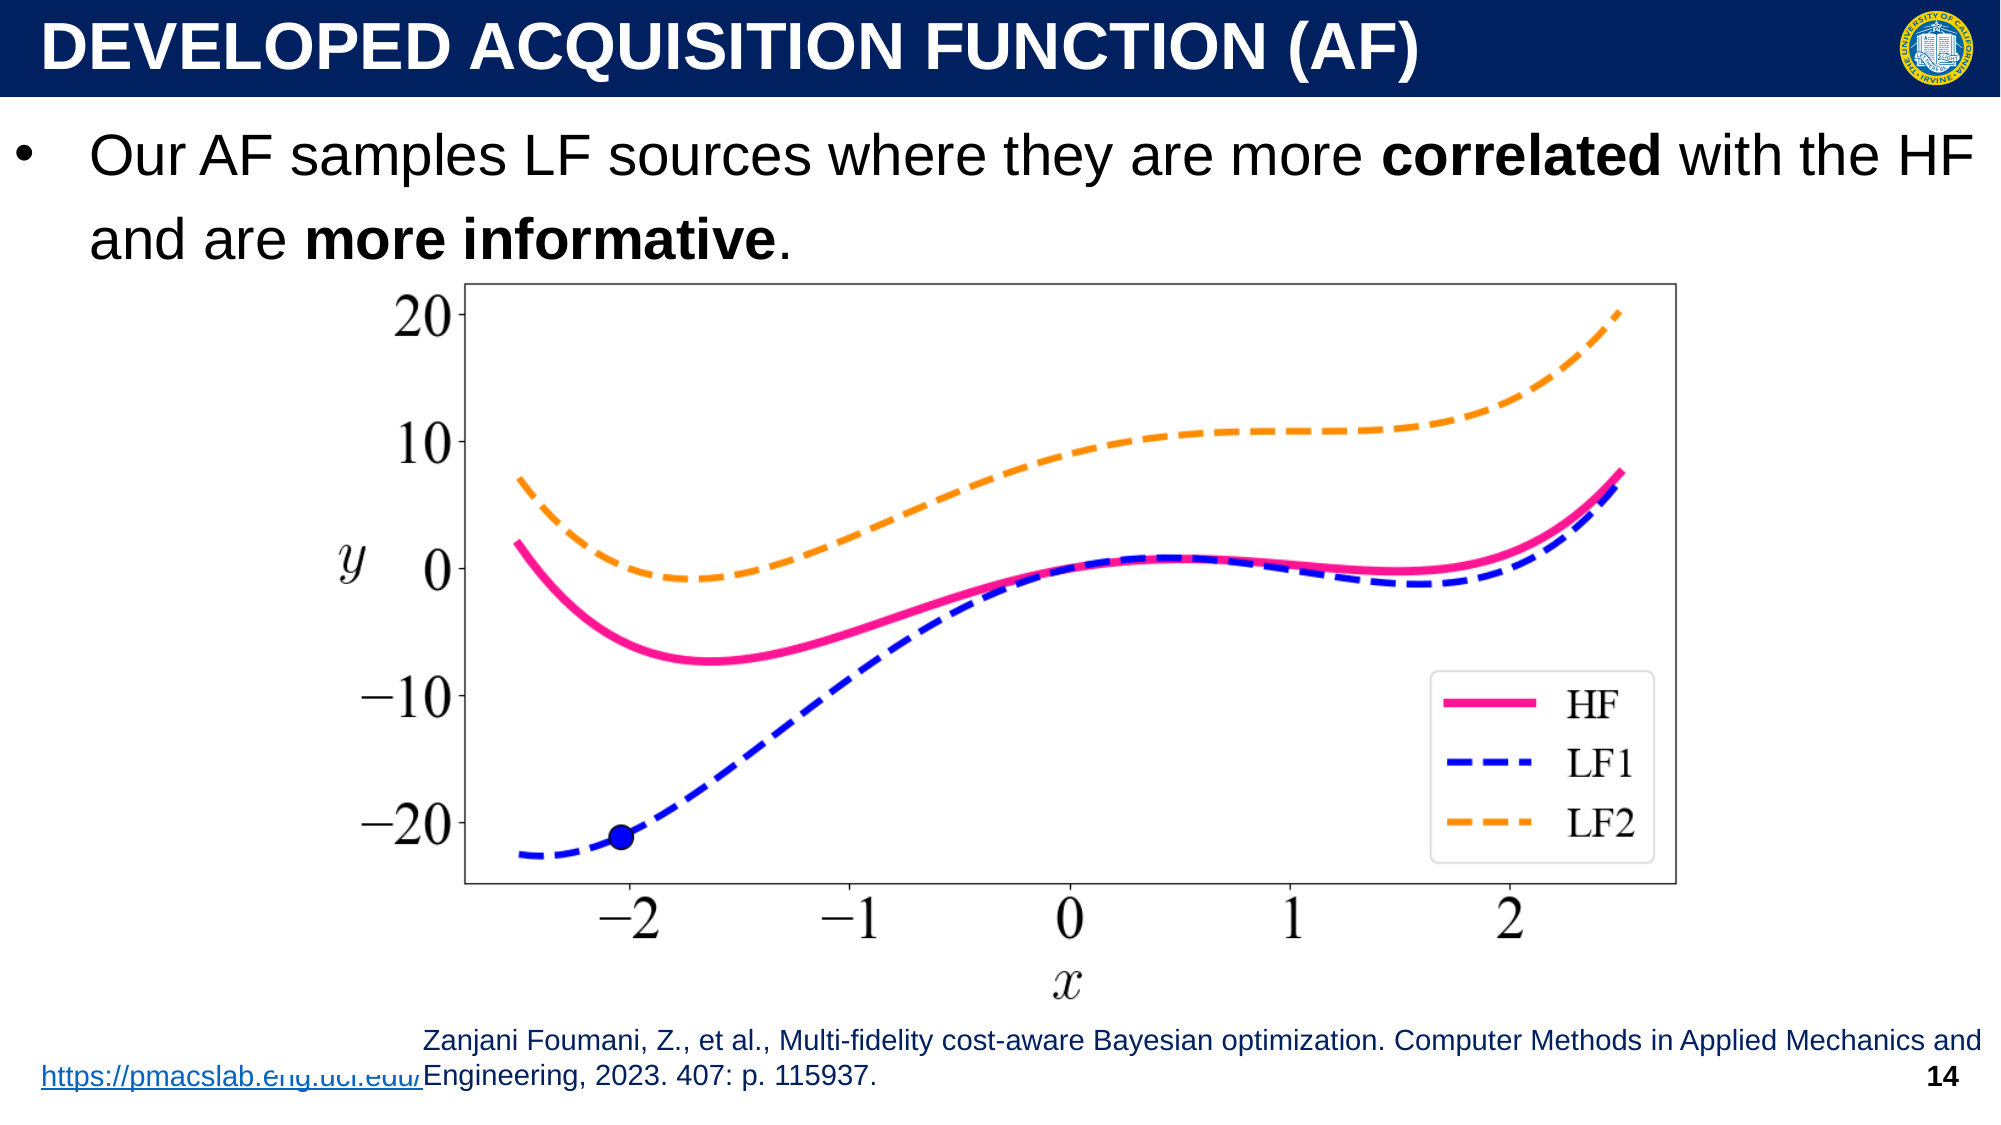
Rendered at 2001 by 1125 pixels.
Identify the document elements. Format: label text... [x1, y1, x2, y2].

list developed acquisition function (AF) [25, 0, 1863, 95]
picture [1899, 10, 1974, 86]
text_box Our AF samples LF sources where they are more correlated with the HF and are more informative. [0, 95, 2000, 279]
text_box Zanjani Foumani, Z., et al., Multi-fidelity cost-aware Bayesian optimization. Computer Methods in Applied Mechanics and Engineering, 2023. 407: p. 115937. [408, 1014, 2000, 1099]
picture [274, 221, 1739, 1075]
